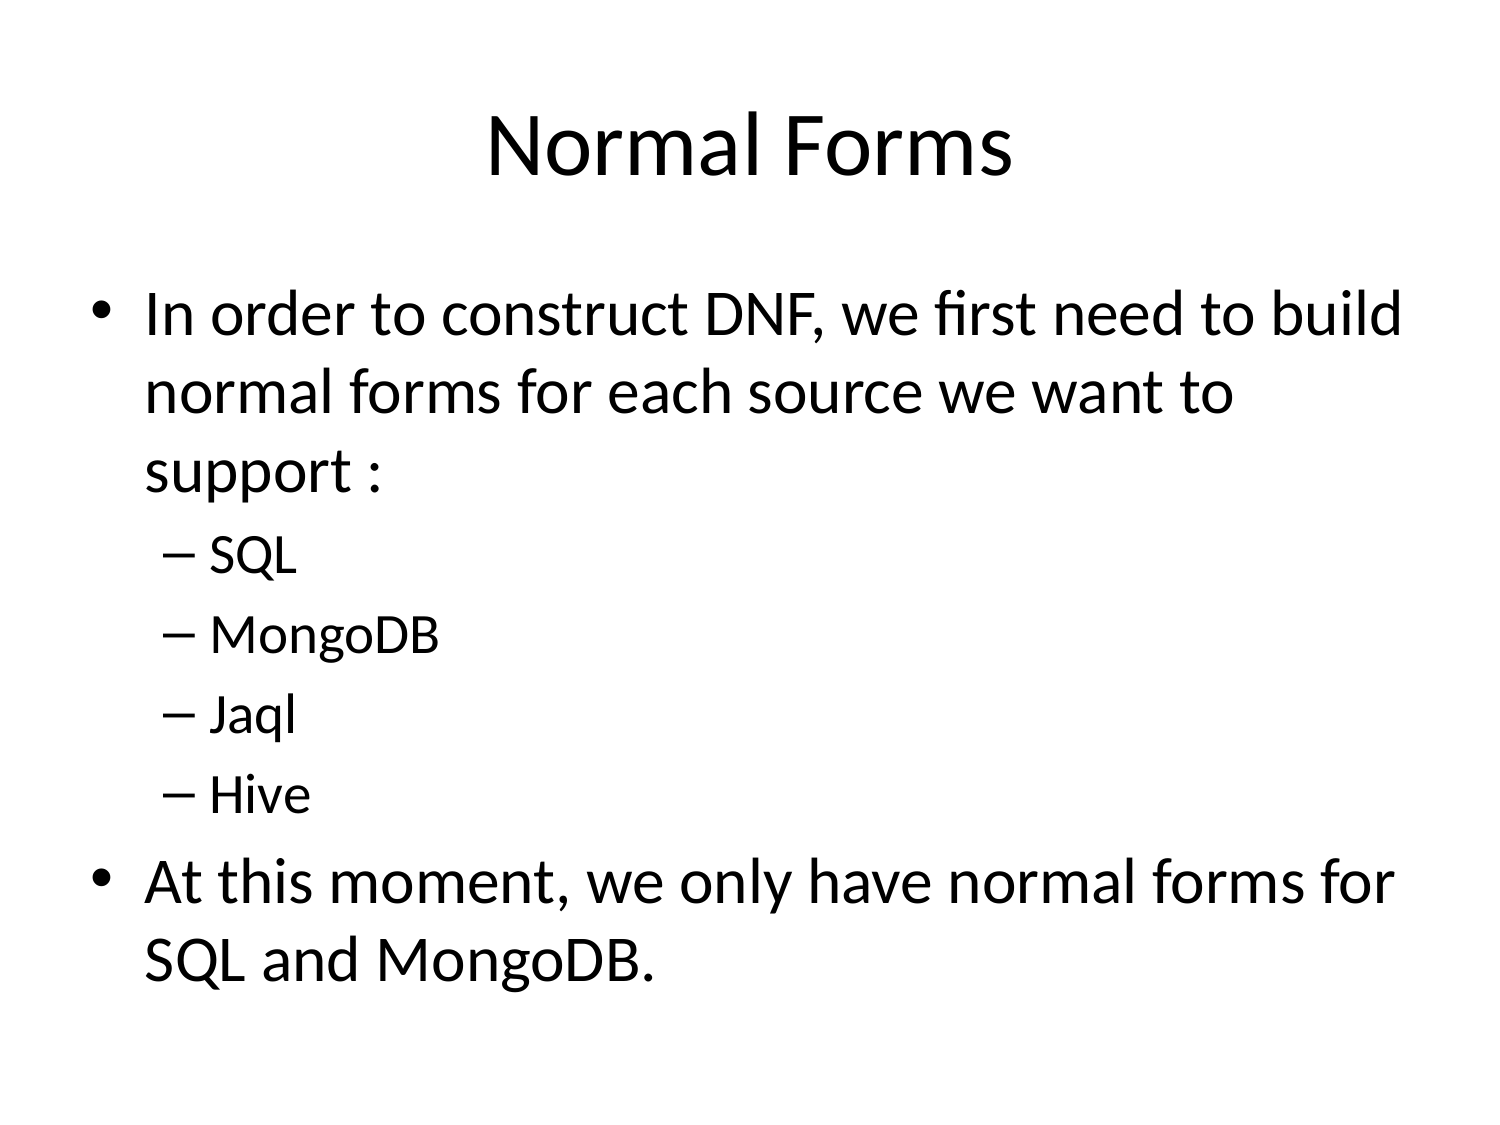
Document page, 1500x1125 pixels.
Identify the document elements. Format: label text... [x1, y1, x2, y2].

title Normal Forms [75, 45, 1425, 233]
list In order to construct DNF, we first need to build normal forms for each source we want to support : SQL MongoDB Jaql Hive At this moment, we only have normal forms for SQL and MongoDB. [75, 262, 1425, 1005]
